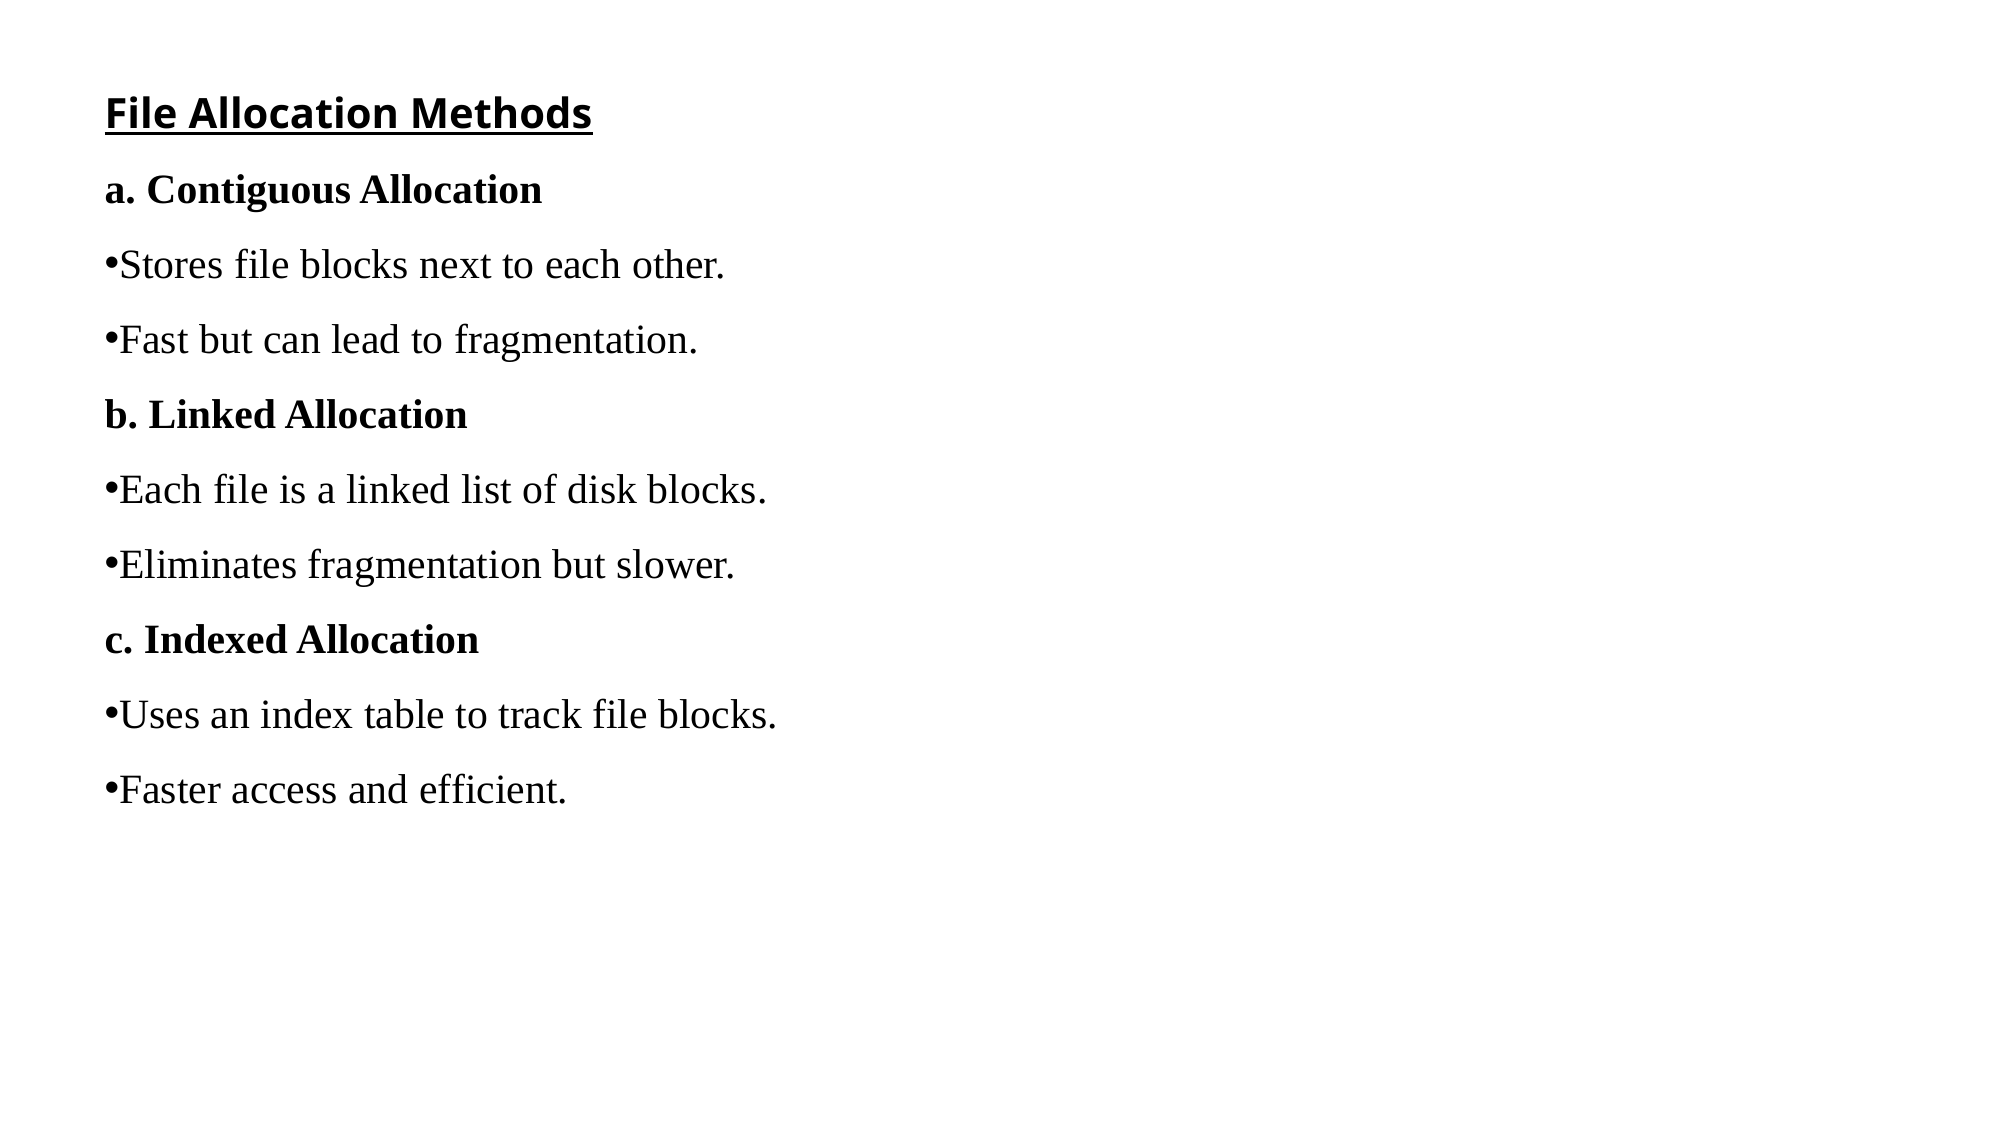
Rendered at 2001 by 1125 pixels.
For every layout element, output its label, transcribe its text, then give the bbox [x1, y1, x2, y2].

text_box File Allocation Methods a. Contiguous Allocation Stores file blocks next to each other. Fast but can lead to fragmentation. b. Linked Allocation Each file is a linked list of disk blocks. Eliminates fragmentation but slower. c. Indexed Allocation Uses an index table to track file blocks. Faster access and efficient. [89, 54, 1091, 820]
